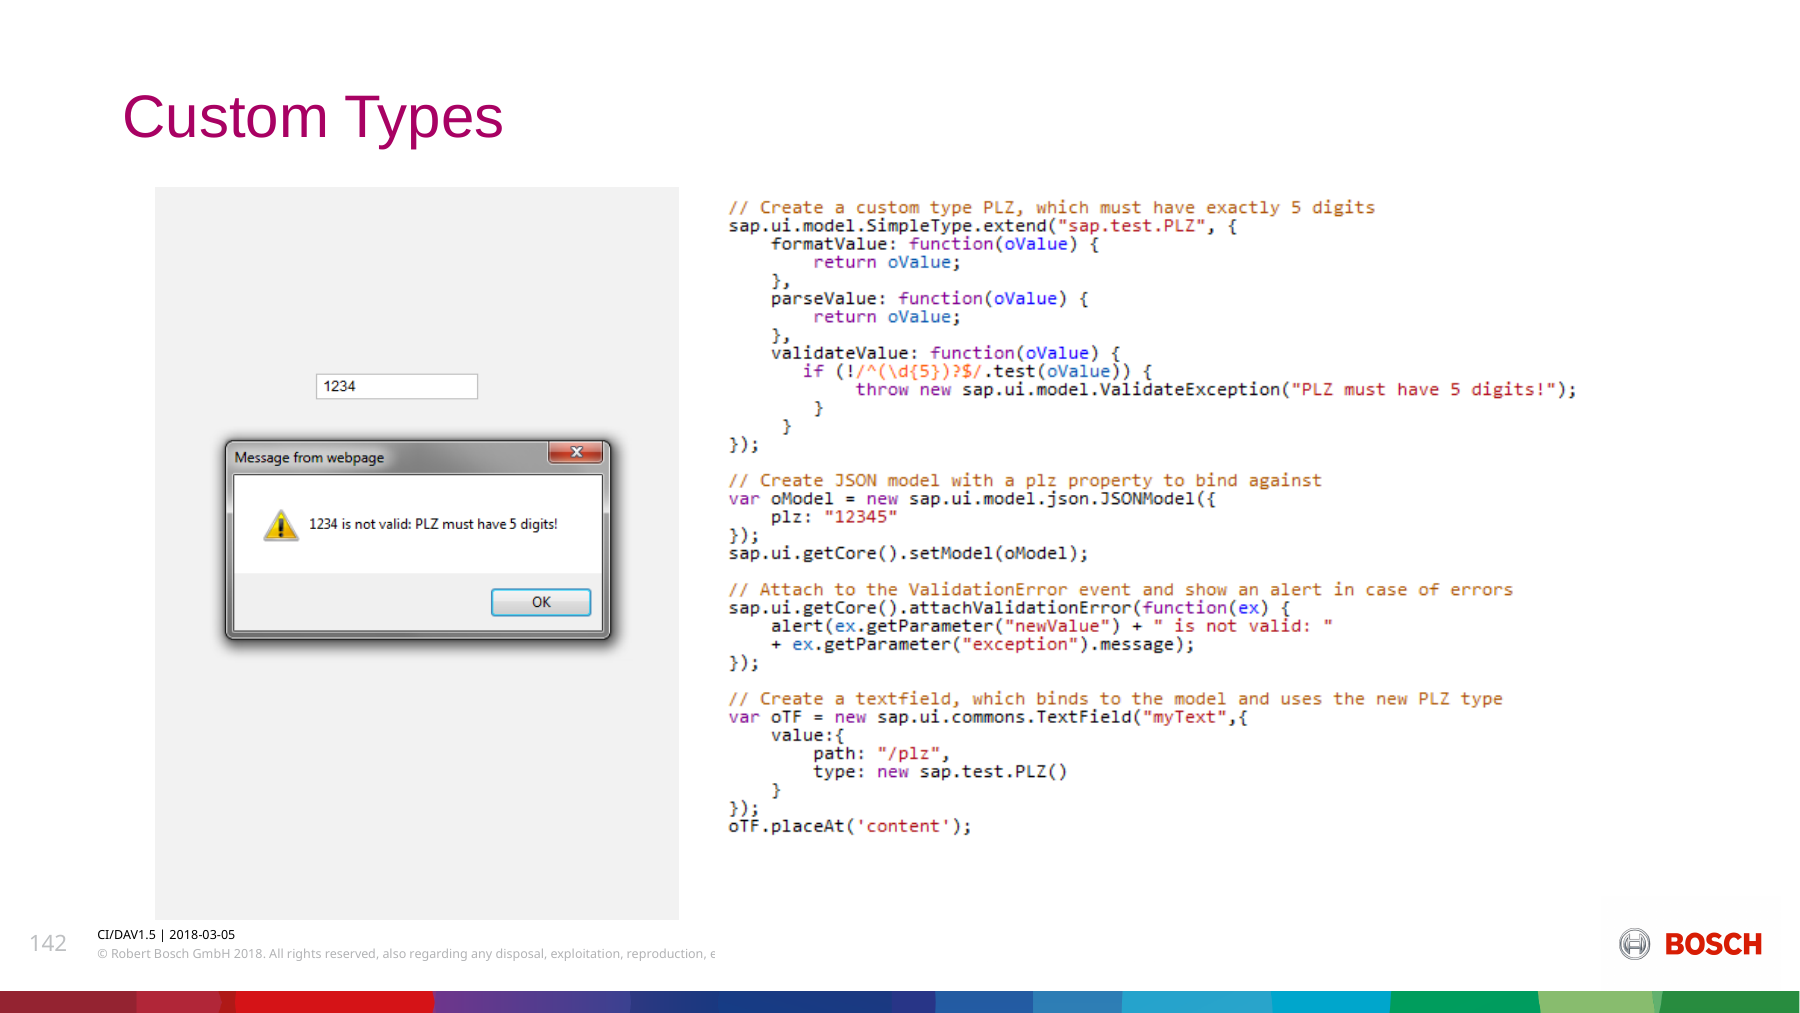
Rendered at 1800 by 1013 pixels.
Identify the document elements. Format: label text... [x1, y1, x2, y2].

picture [715, 27, 1584, 961]
picture [0, 991, 1272, 1013]
picture [155, 187, 679, 920]
picture [1390, 991, 1800, 1013]
title Custom Types [122, 61, 715, 174]
